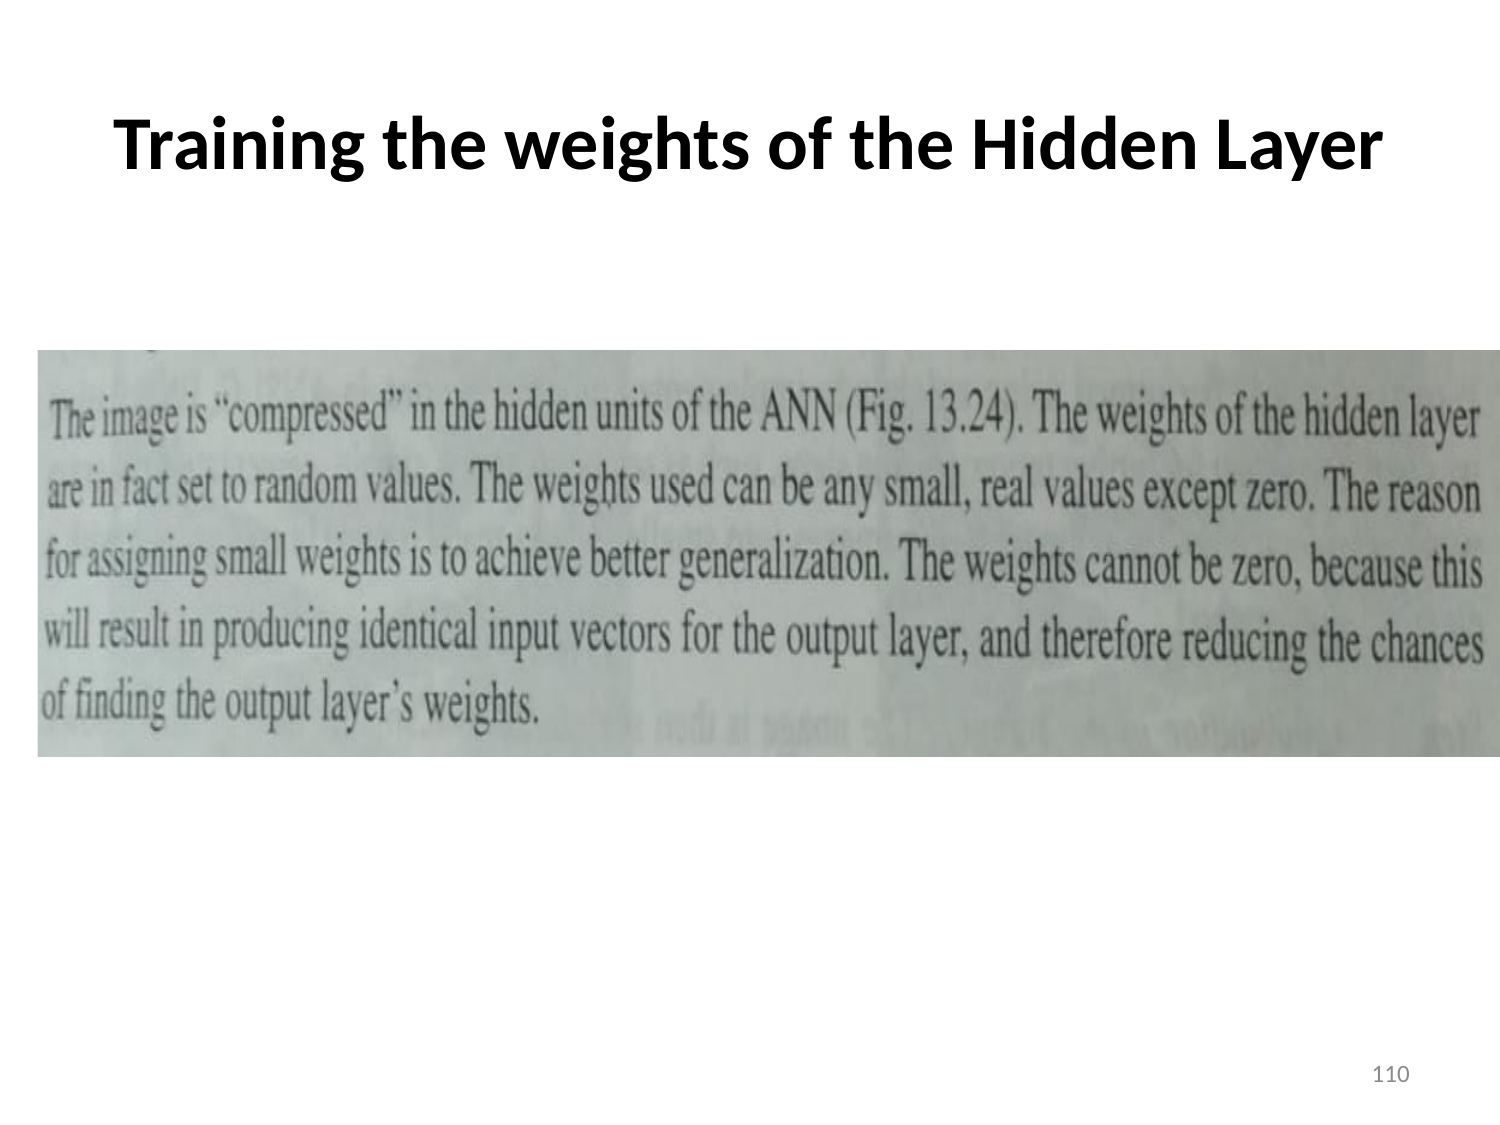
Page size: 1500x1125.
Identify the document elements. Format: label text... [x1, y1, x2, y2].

title Training the weights of the Hidden Layer [75, 45, 1425, 233]
slide_number 110 [1074, 1042, 1425, 1103]
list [37, 349, 1500, 757]
